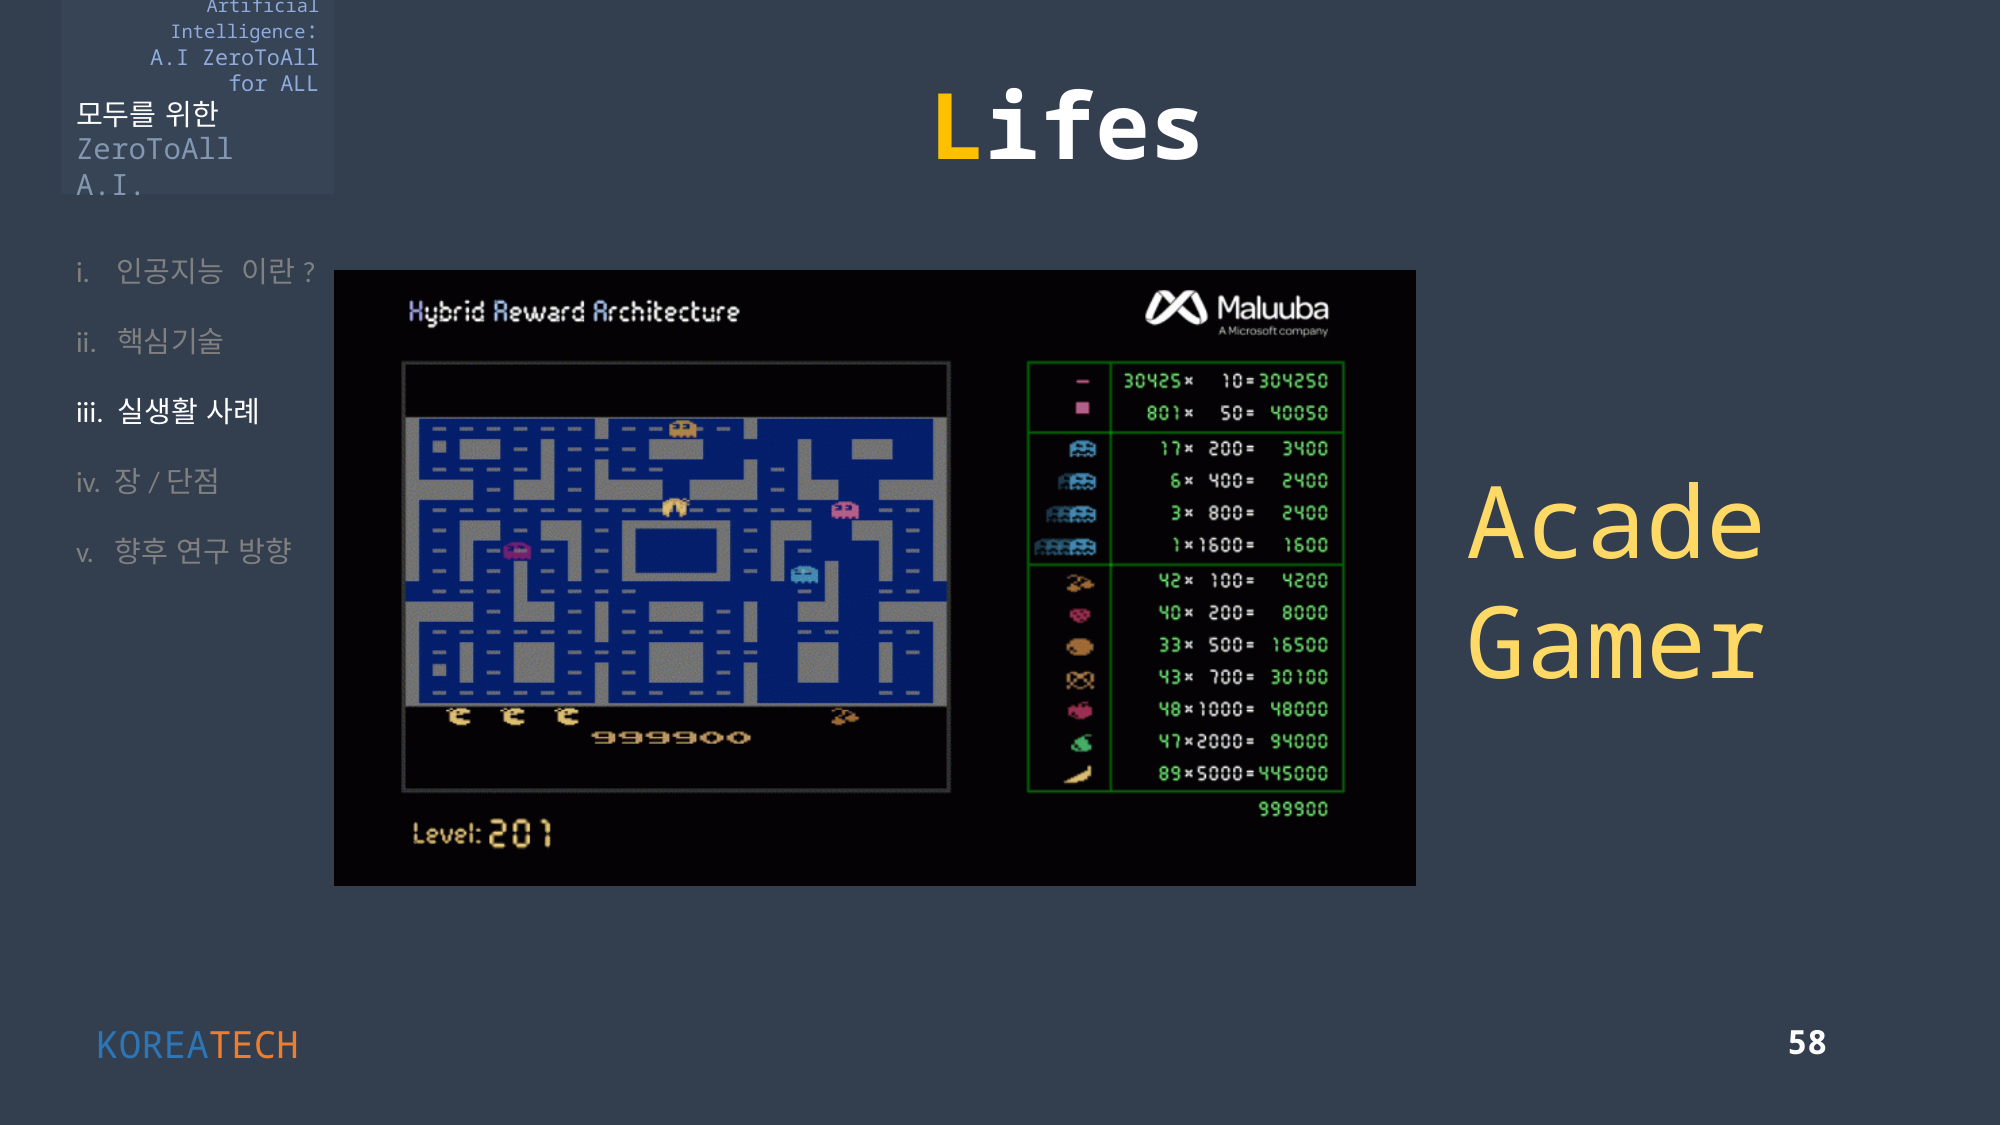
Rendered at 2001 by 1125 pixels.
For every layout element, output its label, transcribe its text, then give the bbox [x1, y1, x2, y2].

text_box Artificial Intelligence: A.I ZeroToAll for ALL 모두를 위한 ZeroToAll A.I. [60, 0, 335, 195]
picture [333, 270, 1416, 887]
slide_number 58 [1412, 1013, 1863, 1074]
text_box Lifes [805, 52, 1331, 195]
text_box Acade Gamer [1451, 471, 1950, 686]
text_box KOREATECH [81, 1013, 314, 1074]
text_box i. 인공지능 이란? ii. 핵심기술 iii. 실생활 사례 iv. 장/단점 v. 향후 연구 방향 [60, 222, 335, 599]
